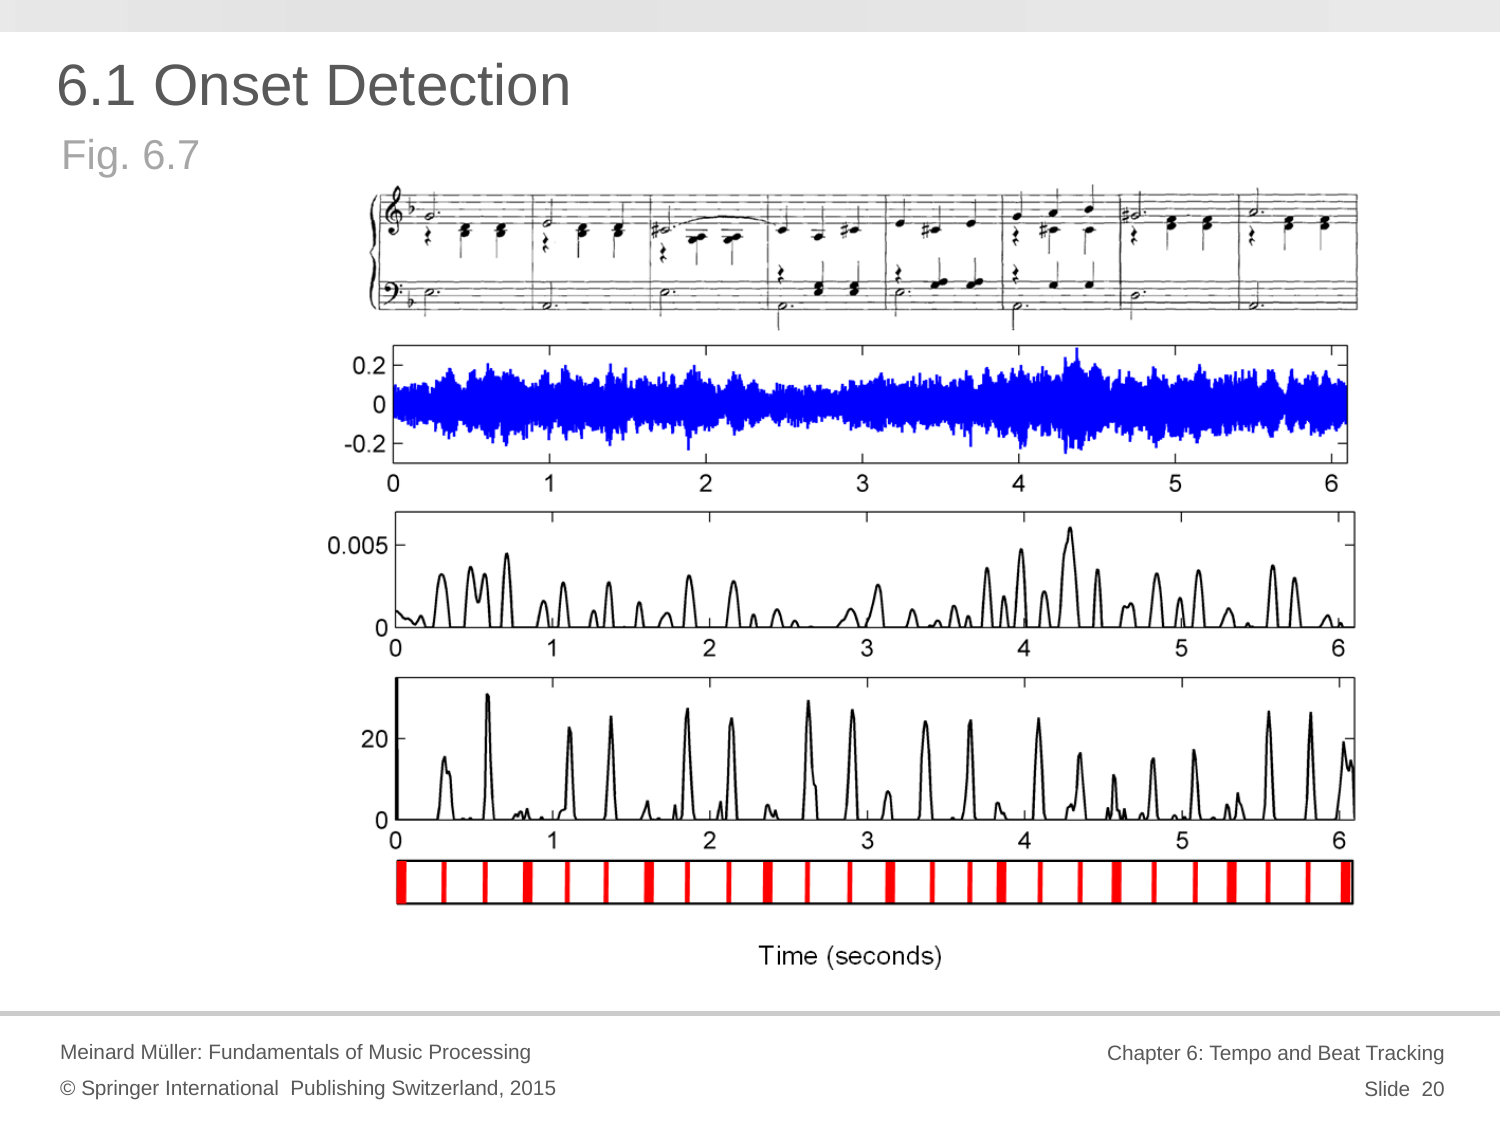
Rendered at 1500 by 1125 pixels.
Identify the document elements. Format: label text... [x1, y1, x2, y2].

list Fig. 6.7 [46, 115, 276, 198]
picture [0, 0, 1500, 32]
picture [232, 183, 1472, 991]
title 6.1 Onset Detection [40, 39, 1448, 133]
